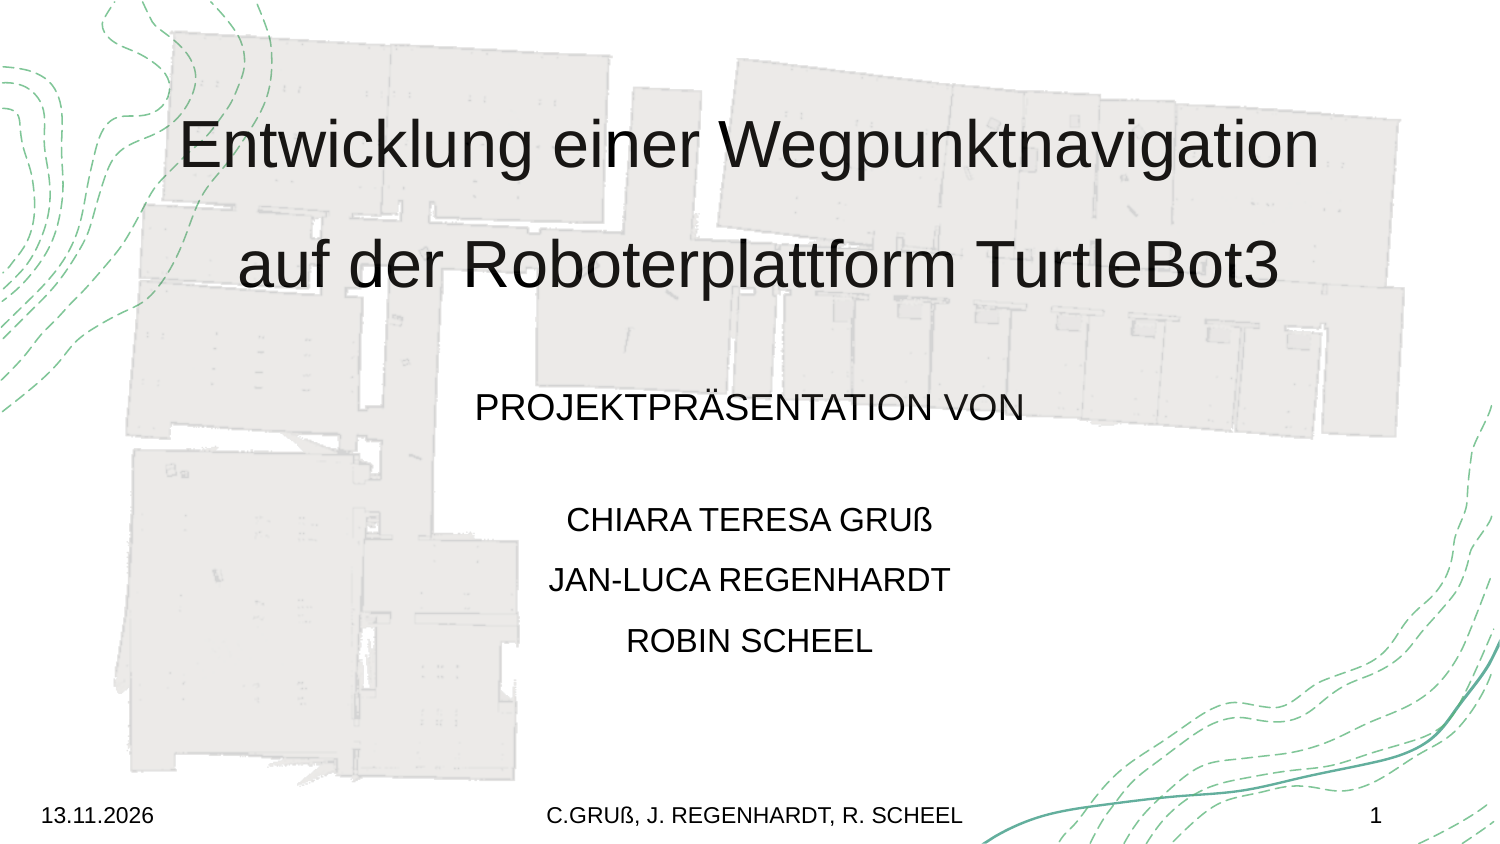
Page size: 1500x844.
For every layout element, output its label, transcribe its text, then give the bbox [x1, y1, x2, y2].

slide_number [29, 797, 167, 831]
footer C.GRUß, J. REGENHARDT, R. SCHEEL [501, 801, 1008, 831]
picture [109, 26, 1413, 793]
slide_number 1 [1358, 801, 1392, 831]
